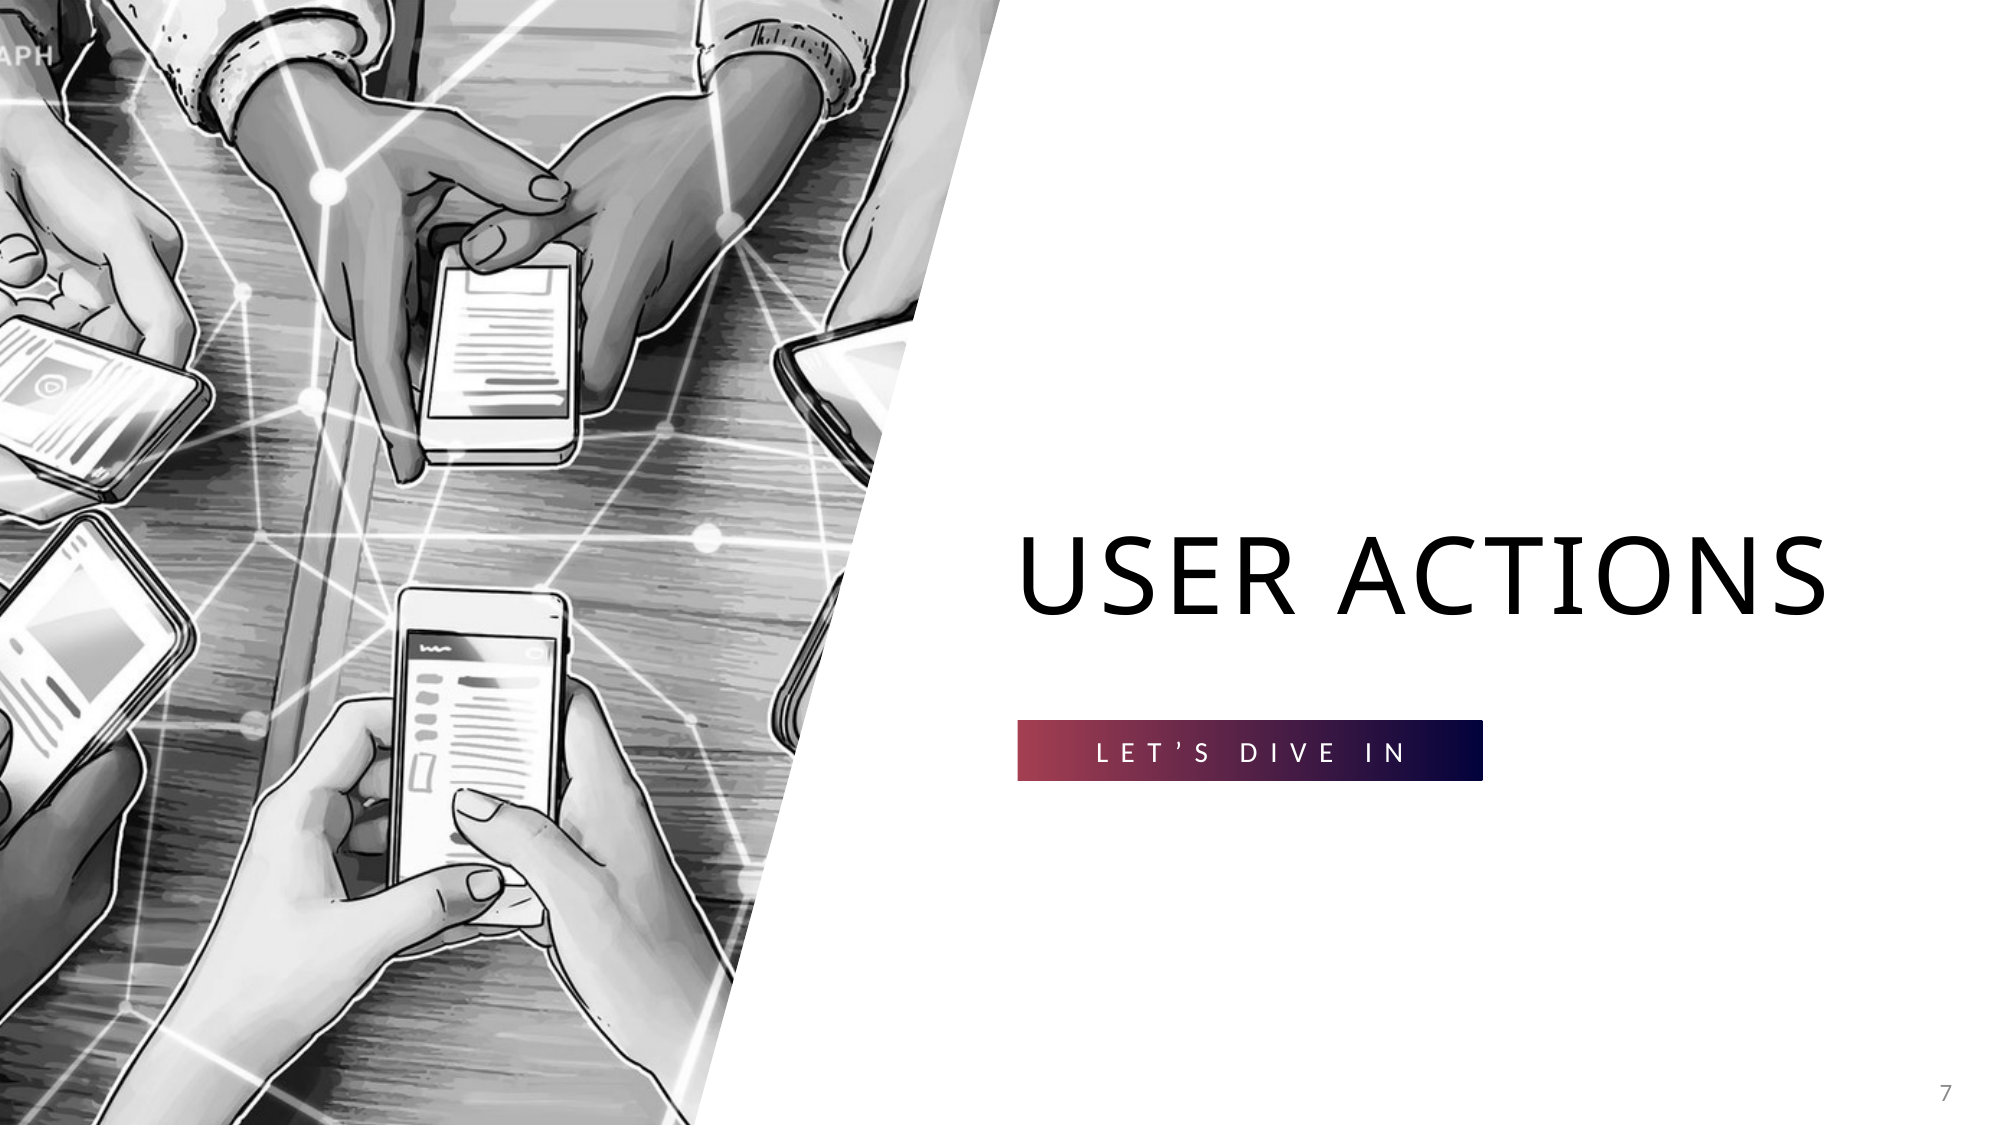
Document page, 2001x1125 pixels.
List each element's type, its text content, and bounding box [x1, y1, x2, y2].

picture [0, 0, 1000, 1125]
title User actions [1000, 371, 1862, 644]
list Let’s Dive In [1017, 720, 1483, 781]
slide_number 7 [1894, 1061, 1968, 1121]
